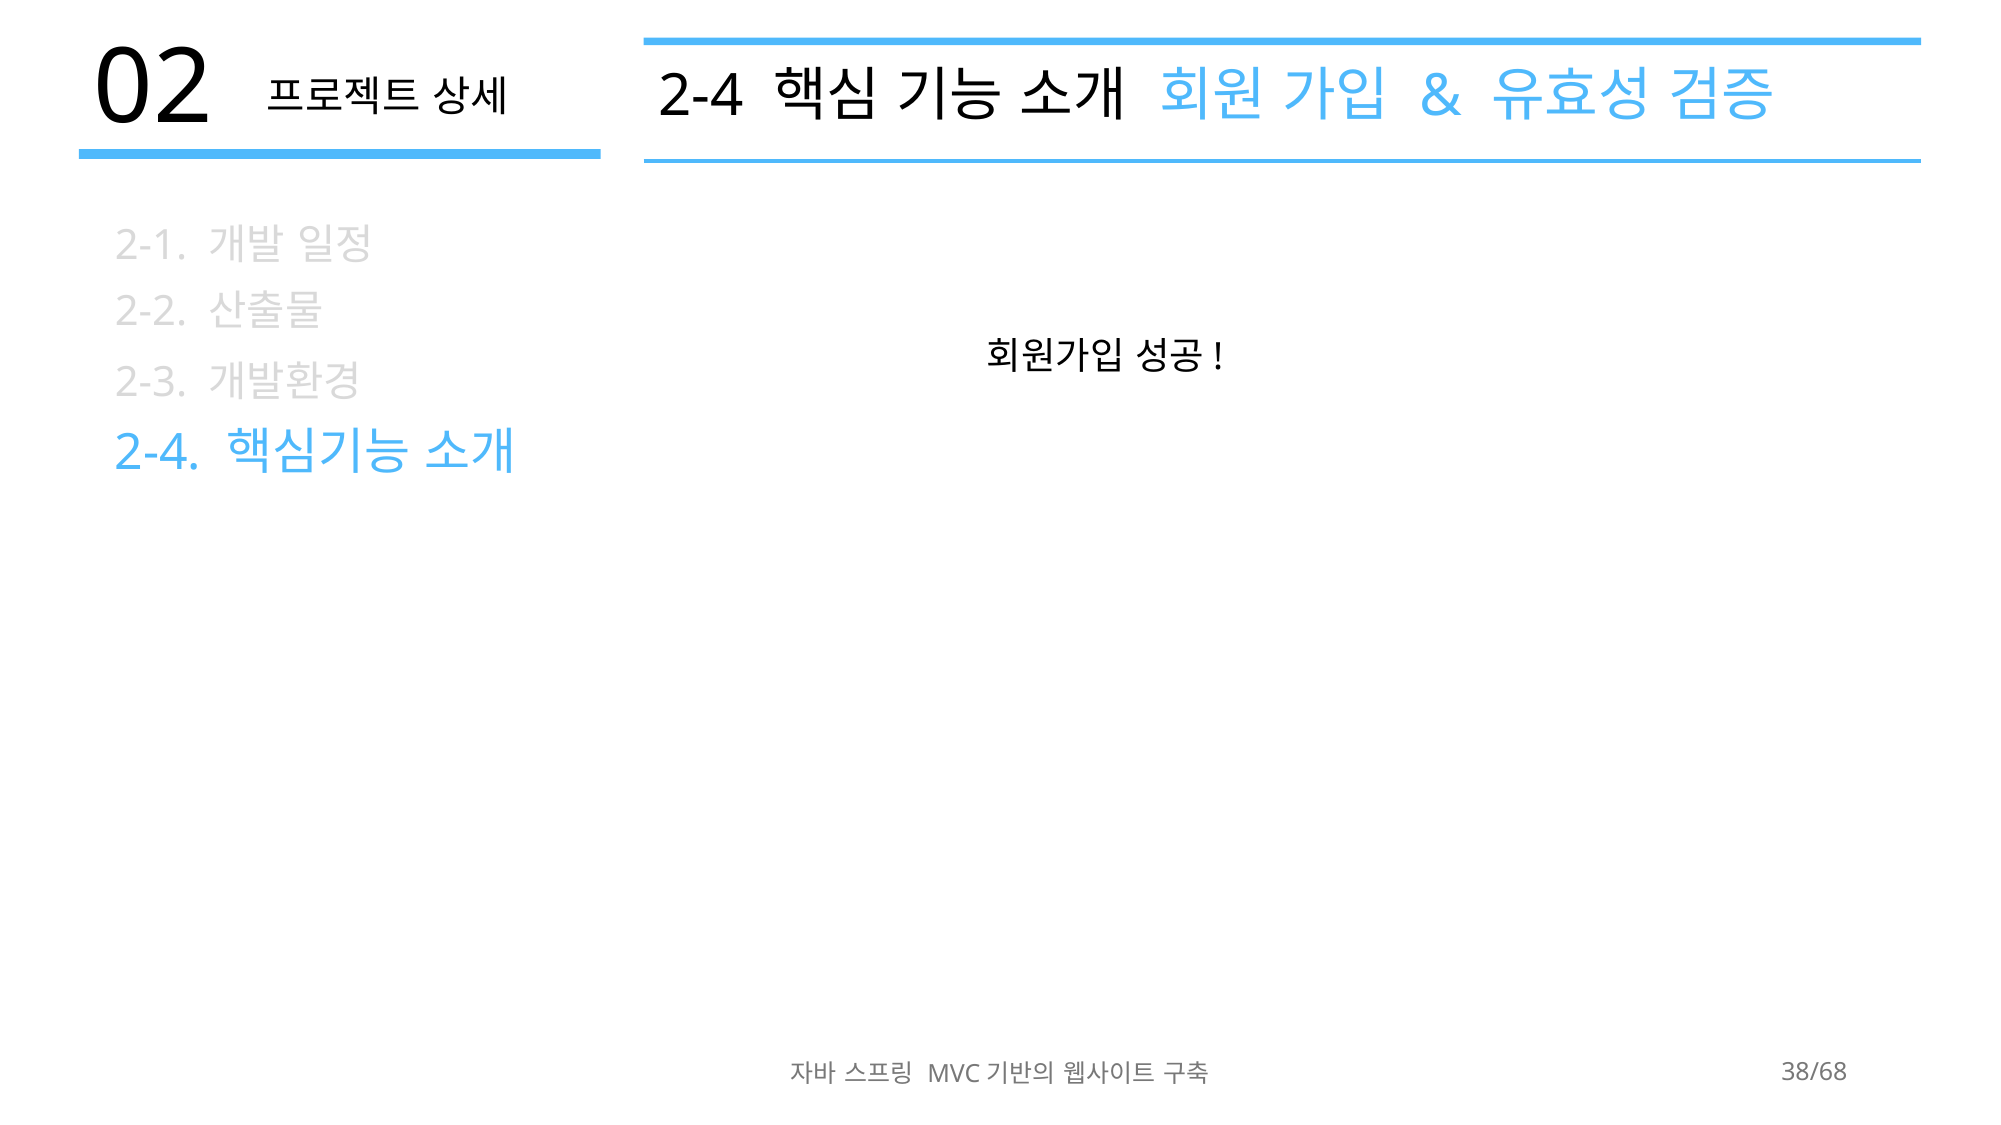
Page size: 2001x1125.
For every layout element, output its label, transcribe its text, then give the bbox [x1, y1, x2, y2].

slide_number 38 [1412, 1042, 1863, 1103]
footer 자바 스프링 MVC기반의 웹사이트 구축 [662, 1042, 1338, 1103]
text_box 2-4 핵심 기능 소개 회원 가입 & 유효성 검증 [643, 45, 1888, 147]
text_box 회원가입 성공! [971, 324, 1504, 385]
